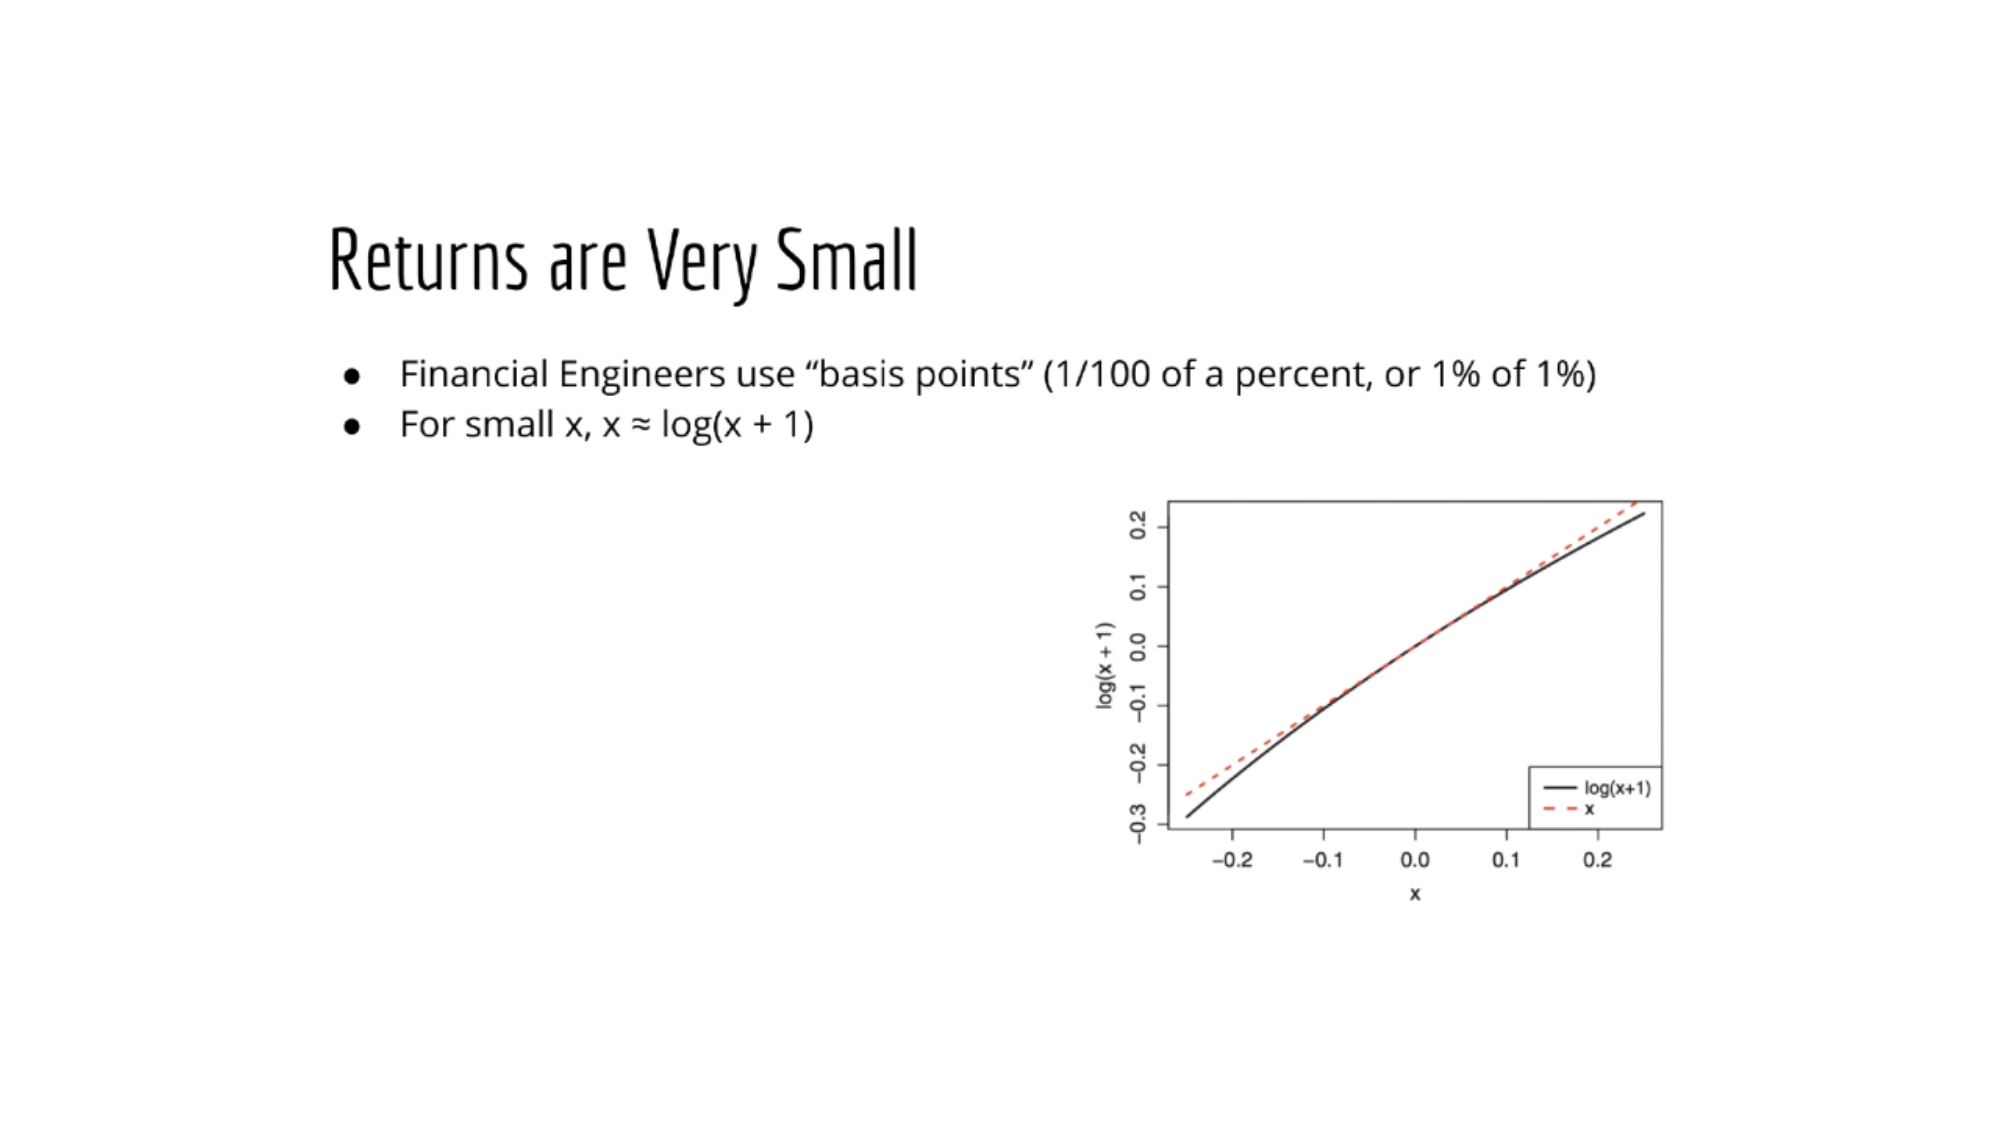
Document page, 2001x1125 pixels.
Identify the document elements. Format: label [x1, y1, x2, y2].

picture [306, 199, 1694, 926]
